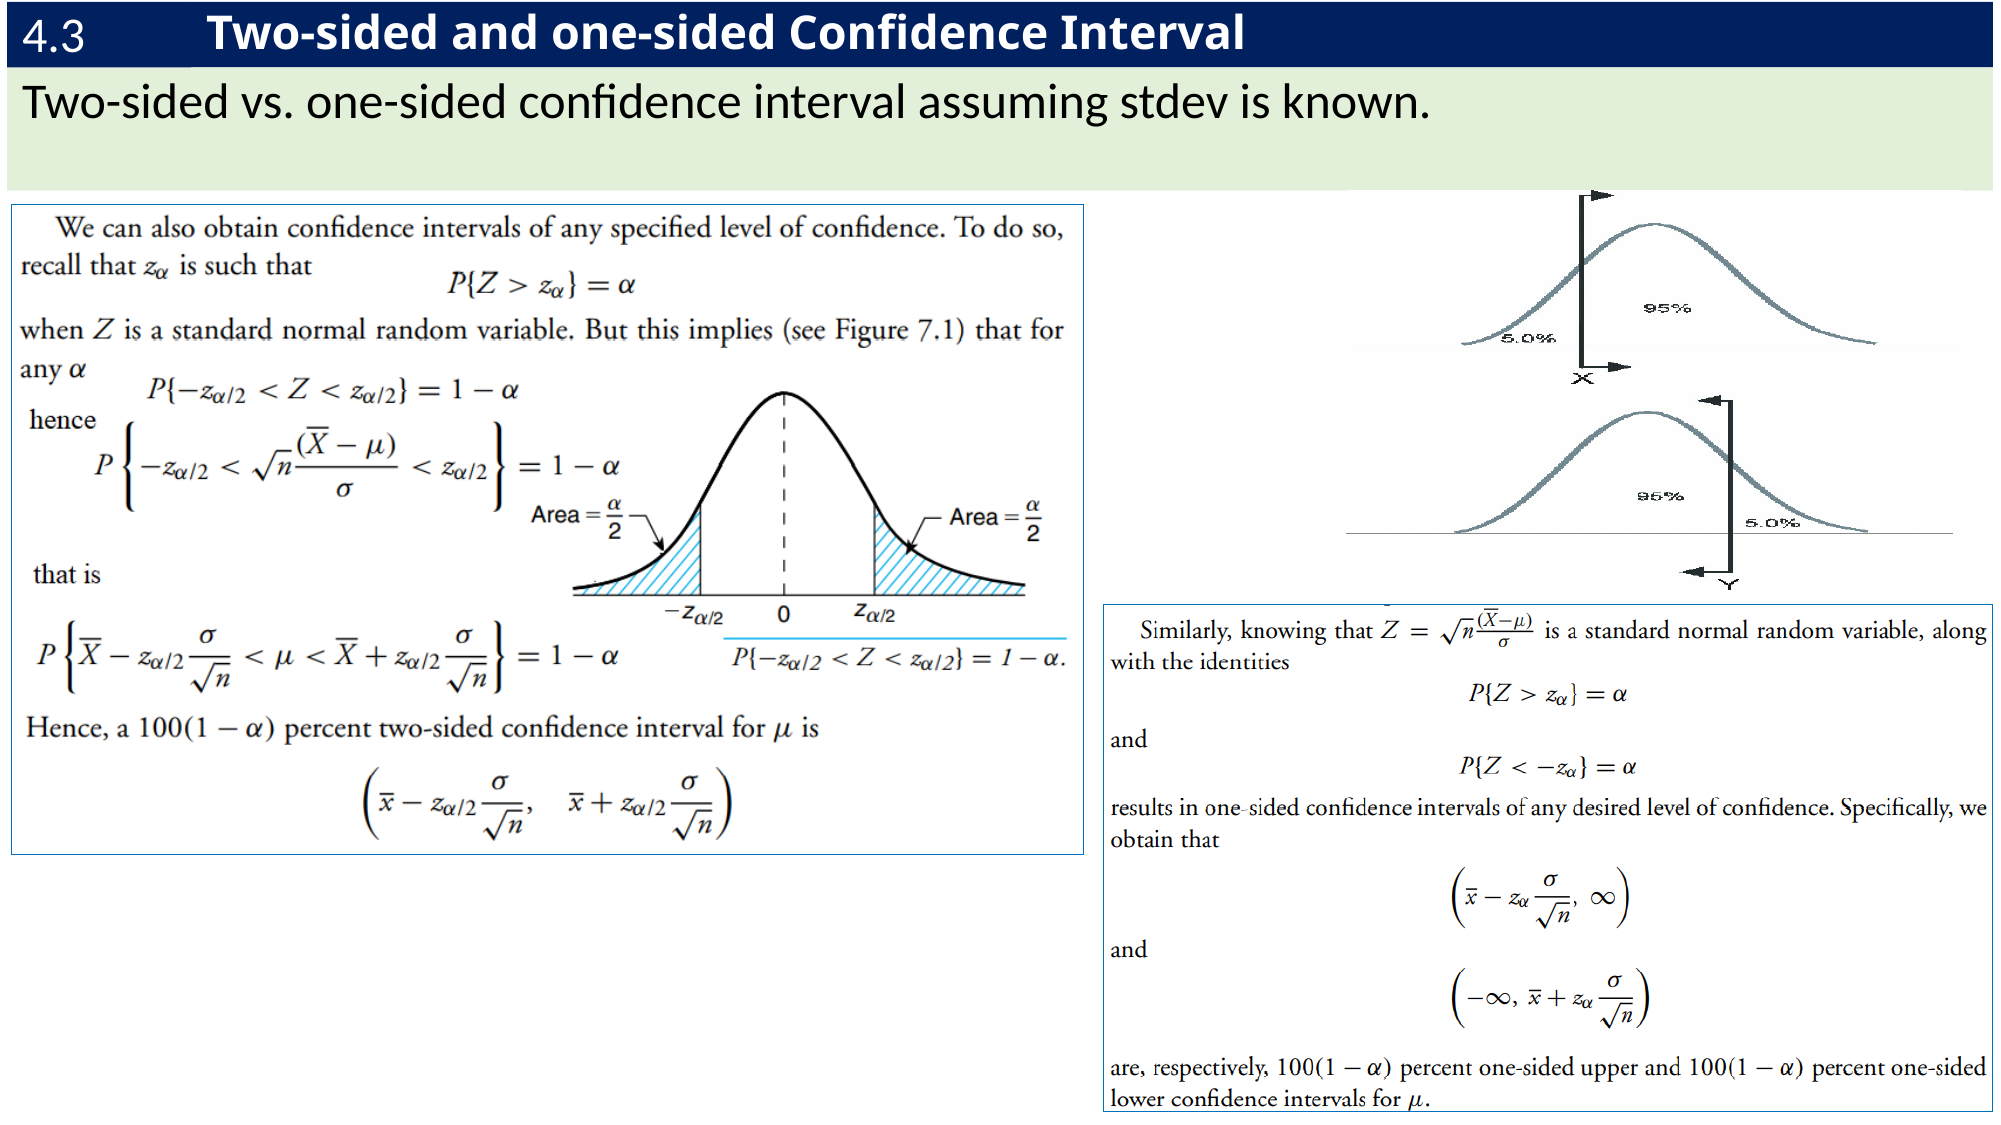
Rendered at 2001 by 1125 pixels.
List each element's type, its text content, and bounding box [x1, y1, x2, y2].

picture [1103, 604, 1993, 1112]
list 4.3 [7, 1, 192, 68]
list Two-sided vs. one-sided confidence interval assuming stdev is known. [7, 67, 1993, 191]
picture [11, 204, 1084, 855]
picture [1346, 190, 1962, 590]
title Two-sided and one-sided Confidence Interval [192, 1, 1993, 67]
